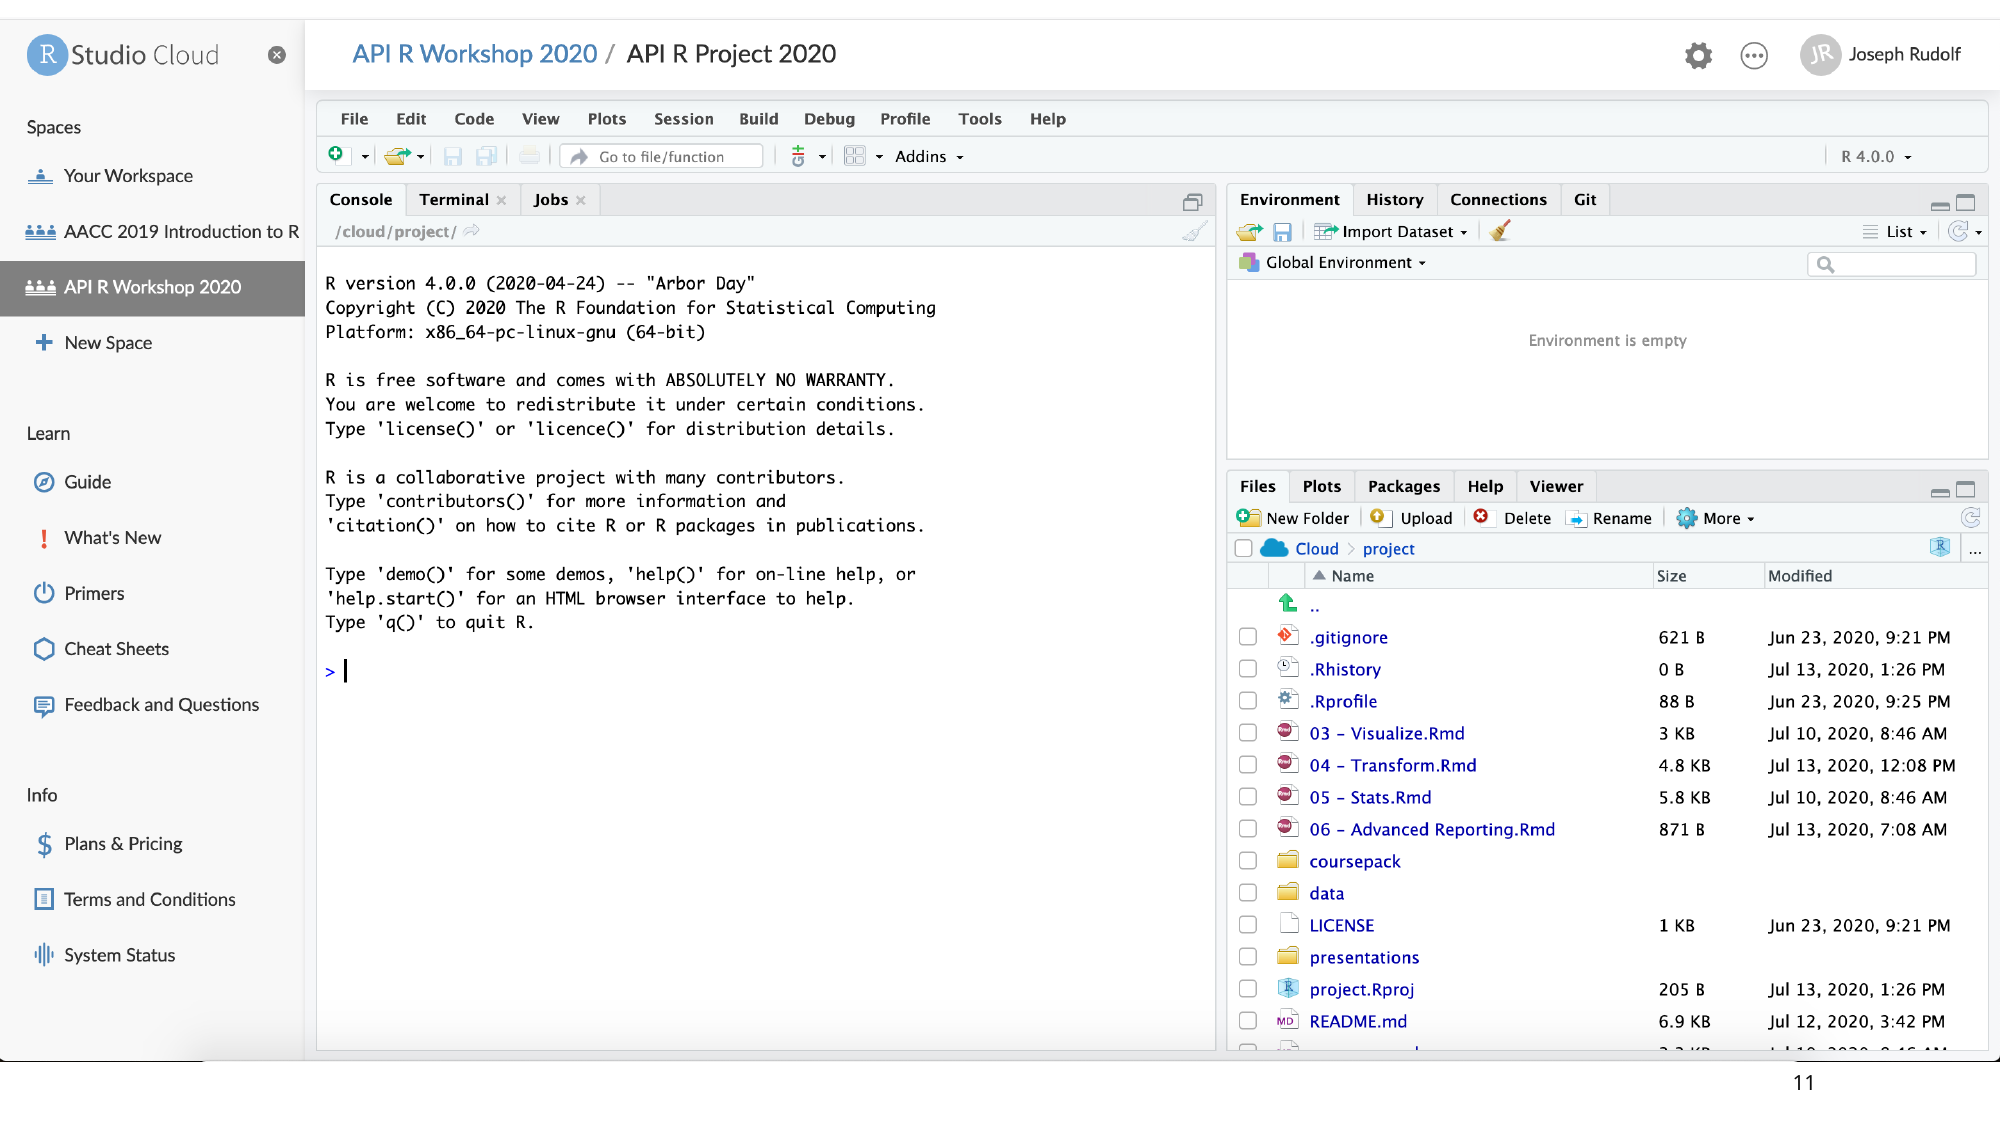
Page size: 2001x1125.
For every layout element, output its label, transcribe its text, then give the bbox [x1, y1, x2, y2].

slide_number 11 [1777, 1071, 1938, 1107]
picture [0, 17, 2000, 1062]
